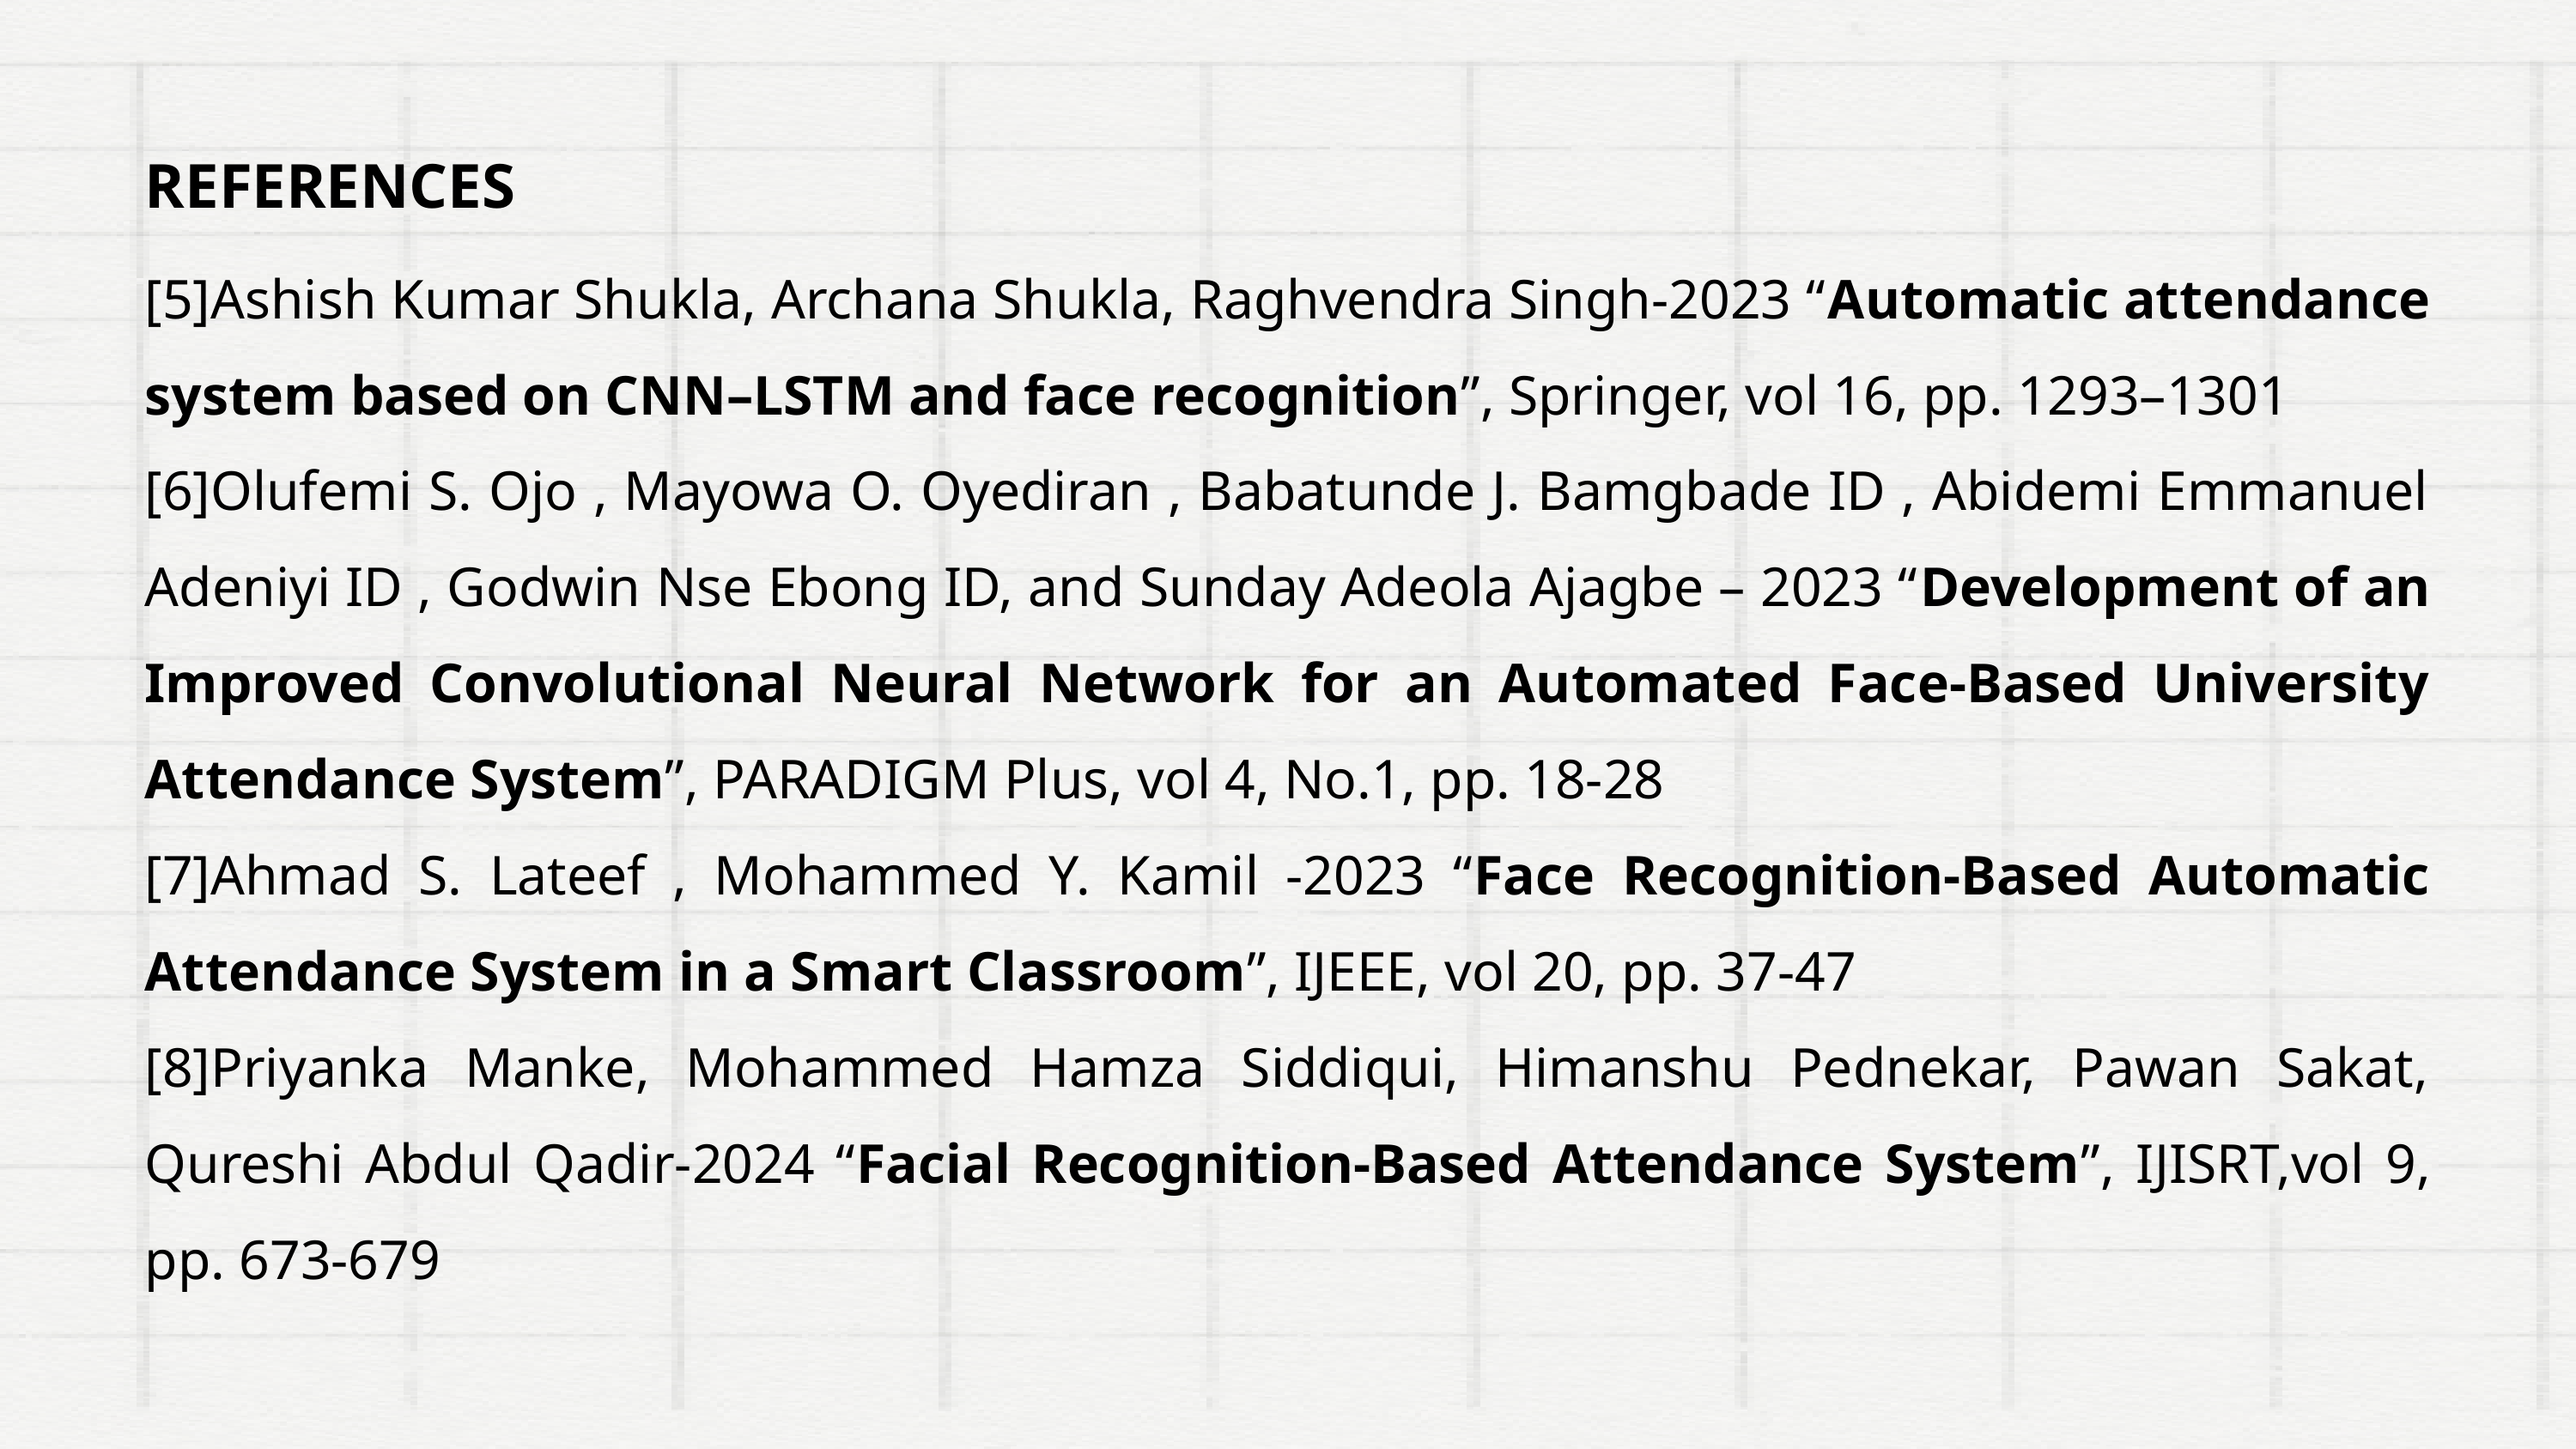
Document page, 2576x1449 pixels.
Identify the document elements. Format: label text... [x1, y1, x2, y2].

text_box REFERENCES [144, 135, 538, 221]
text_box [0, 0, 2576, 1449]
text_box [5]Ashish Kumar Shukla, Archana Shukla, Raghvendra Singh-2023 “Automatic attendance system based on CNN–LSTM and face recognition”, Springer, vol 16, pp. 1293–1301 [6]Olufemi S. Ojo , Mayowa O. Oyediran , Babatunde J. Bamgbade ID , Abidemi Emmanuel Adeniyi ID , Godwin Nse Ebong ID, and Sunday Adeola Ajagbe – 2023 “Development of an Improved Convolutional Neural Network for an Automated Face-Based University Attendance System”, PARADIGM Plus, vol 4, No.1, pp. 18-28 [7]Ahmad S. Lateef , Mohammed Y. Kamil -2023 “Face Recognition-Based Automatic Attendance System in a Smart Classroom”, IJEEE, vol 20, pp. 37-47 [8]Priyanka Manke, Mohammed Hamza Siddiqui, Himanshu Pednekar, Pawan Sakat, Qureshi Abdul Qadir-2024 “Facial Recognition-Based Attendance System”, IJISRT,vol 9, pp. 673-679 [144, 233, 2432, 1290]
